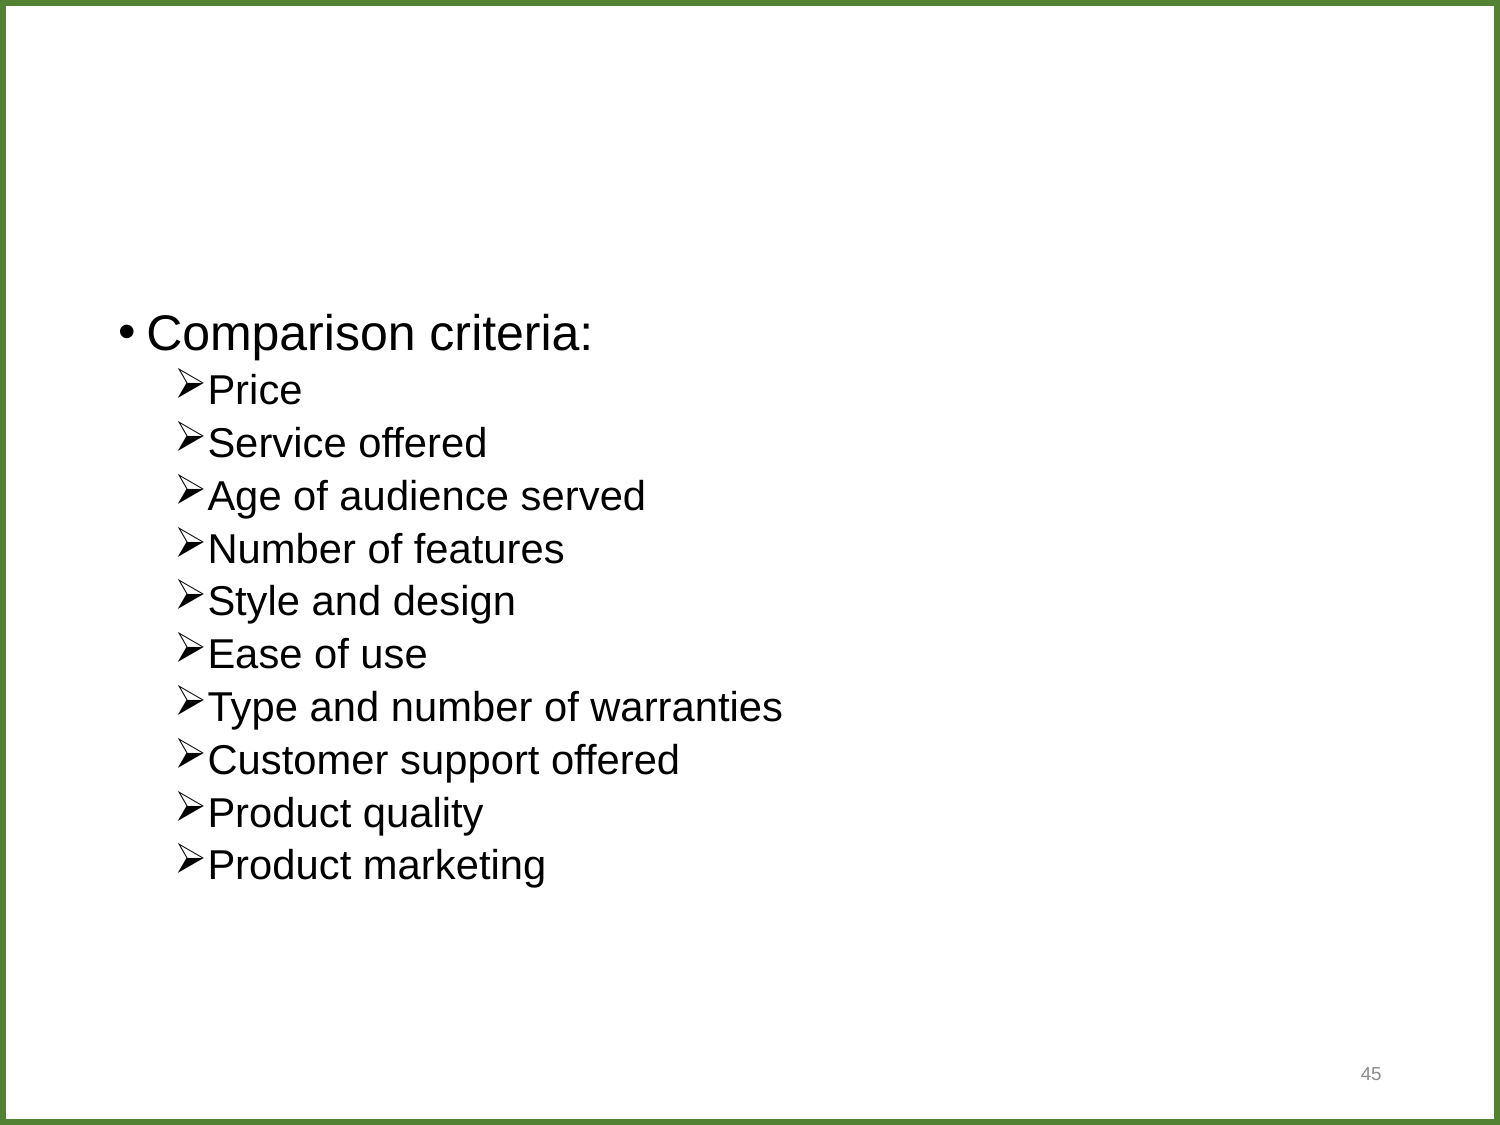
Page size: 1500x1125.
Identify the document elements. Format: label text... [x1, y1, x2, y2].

list Comparison criteria: Price Service offered Age of audience served Number of features Style and design Ease of use Type and number of warranties Customer support offered Product quality Product marketing [103, 299, 1397, 1014]
slide_number 45 [1059, 1042, 1397, 1103]
